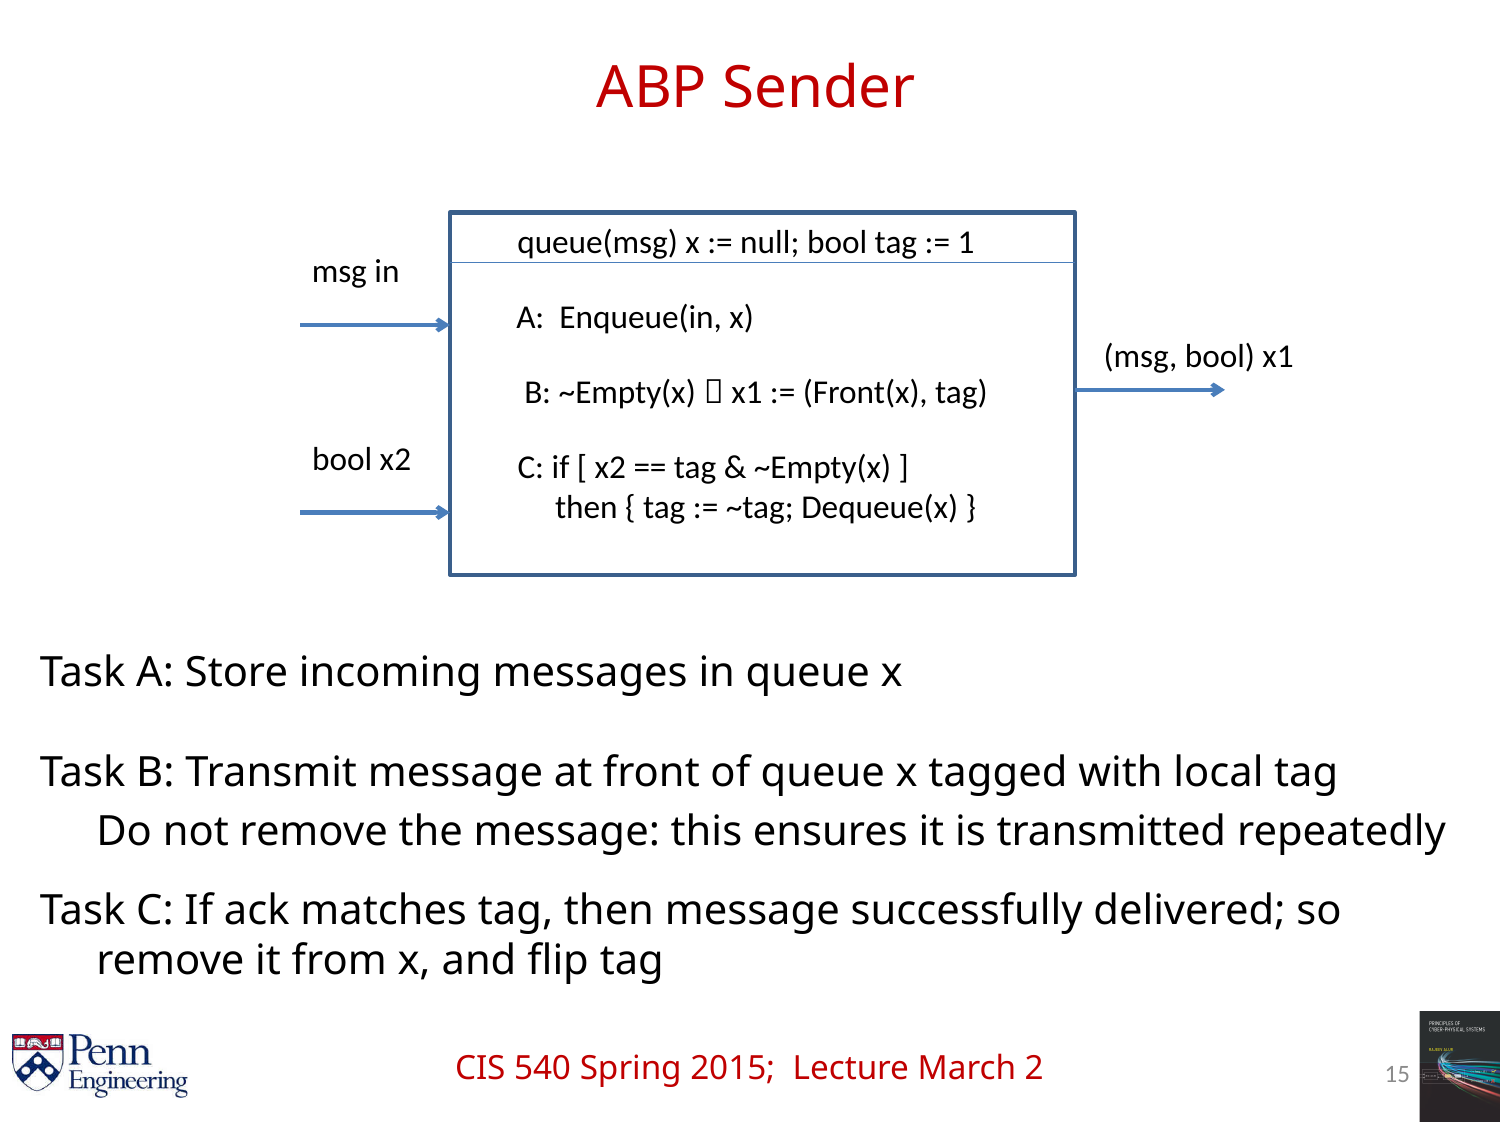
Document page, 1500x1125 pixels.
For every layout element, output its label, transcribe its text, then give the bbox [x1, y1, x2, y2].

text_box Task B: Transmit message at front of queue x tagged with local tag Do not remove the message: this ensures it is transmitted repeatedly [24, 737, 1475, 850]
text_box msg in [297, 241, 415, 297]
text_box [448, 210, 1077, 577]
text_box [0, 1007, 1500, 1125]
title ABP Sender [112, 24, 1400, 143]
text_box queue(msg) x := null; bool tag := 1 [502, 212, 991, 261]
text_box C: if [ x2 == tag & ~Empty(x) ] then { tag := ~tag; Dequeue(x) } [502, 437, 992, 532]
text_box Task C: If ack matches tag, then message successfully delivered; so remove it from x, and flip tag [24, 875, 1400, 988]
list Task A: Store incoming messages in queue x [24, 637, 1400, 737]
text_box A: Enqueue(in, x) [501, 287, 770, 343]
text_box B: ~Empty(x)  x1 := (Front(x), tag) [509, 362, 1003, 418]
text_box (msg, bool) x1 [1088, 327, 1309, 382]
text_box bool x2 [297, 429, 427, 484]
